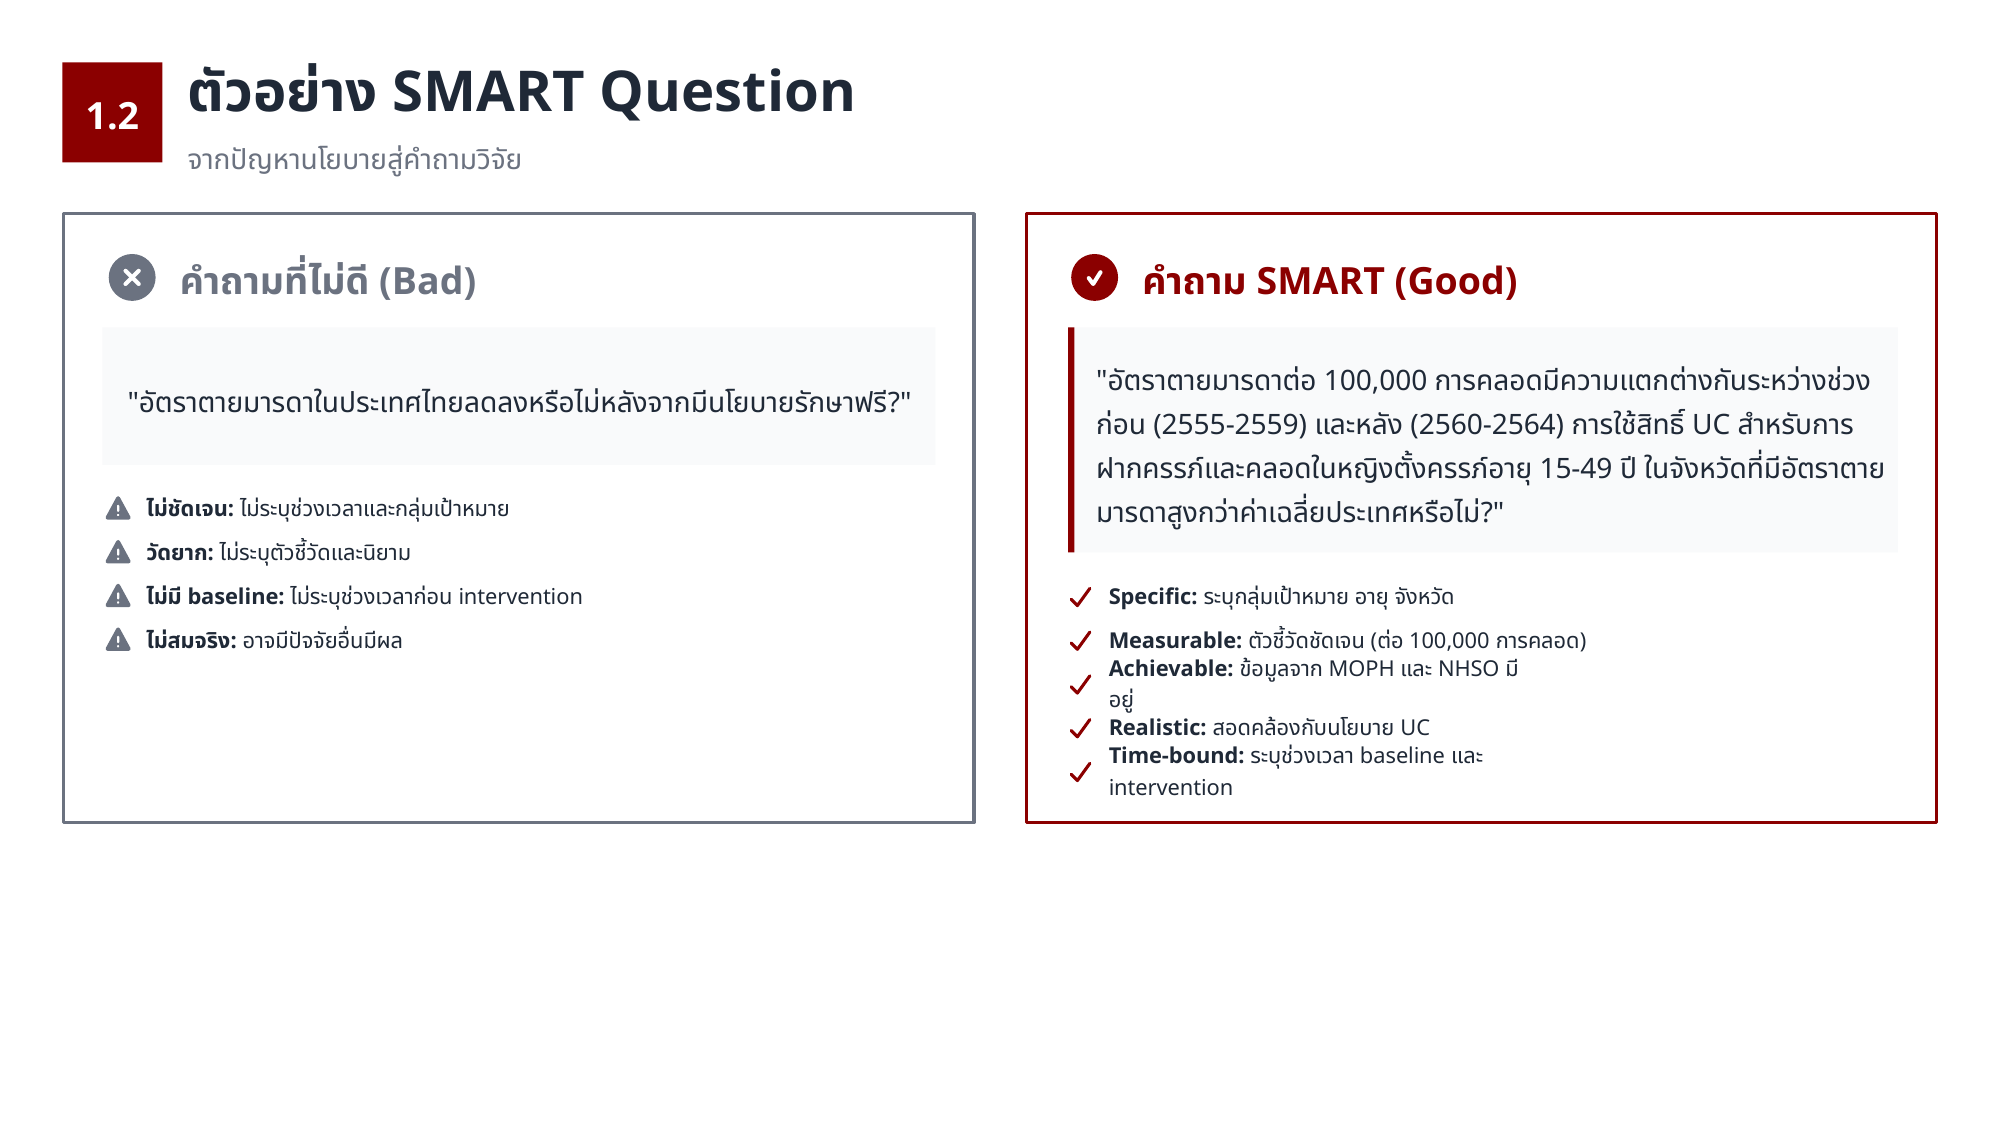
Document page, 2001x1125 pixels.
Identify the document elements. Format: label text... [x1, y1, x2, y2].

text_box [102, 327, 936, 465]
text_box [105, 627, 131, 651]
text_box 1.2 [53, 62, 172, 163]
text_box ไม่ชัดเจน: ไม่ระบุช่วงเวลาและกลุ่มเป้าหมาย [146, 489, 554, 522]
text_box คำถามที่ไม่ดี (Bad) [179, 252, 508, 303]
text_box [1068, 327, 1075, 553]
text_box ไม่มี baseline: ไม่ระบุช่วงเวลาก่อน intervention [146, 577, 584, 609]
text_box [1026, 213, 1937, 823]
text_box จากปัญหานโยบายสู่คำถามวิจัย [187, 131, 866, 175]
text_box [1075, 327, 1898, 553]
text_box Time-bound: ระบุช่วงเวลา baseline และ intervention [1108, 752, 1603, 784]
text_box Realistic: สอดคล้องกับนโยบาย UC [1108, 708, 1434, 740]
text_box [105, 583, 131, 608]
text_box [1070, 630, 1092, 651]
text_box ไม่สมจริง: อาจมีปัจจัยอื่นมีผล [146, 621, 426, 653]
text_box [63, 213, 975, 823]
text_box "อัตราตายมารดาต่อ 100,000 การคลอดมีความแตกต่างกันระหว่างช่วงก่อน (2555-2559) และหลัง (2560-2564) การใช้สิทธิ์ UC สำหรับการฝากครรภ์และคลอดในหญิงตั้งครรภ์อายุ 15-49 ปี ในจังหวัดที่มีอัตราตายมารดาสูงกว่าค่าเฉลี่ยประเทศหรือไม่?" [1096, 352, 1887, 528]
text_box ตัวอย่าง SMART Question [187, 62, 880, 125]
text_box "อัตราตายมารดาในประเทศไทยลดลงหรือไม่หลังจากมีนโยบายรักษาฟรี?" [127, 352, 925, 440]
text_box [1070, 762, 1092, 783]
text_box คำถาม SMART (Good) [1142, 252, 1552, 303]
text_box [108, 253, 156, 301]
text_box [1071, 253, 1119, 301]
text_box Achievable: ข้อมูลจาก MOPH และ NHSO มีอยู่ [1108, 664, 1542, 697]
text_box Measurable: ตัวชี้วัดชัดเจน (ต่อ 100,000 การคลอด) [1108, 621, 1589, 653]
text_box Specific: ระบุกลุ่มเป้าหมาย อายุ จังหวัด [1108, 577, 1469, 609]
text_box [1070, 718, 1092, 739]
text_box [105, 496, 131, 520]
text_box วัดยาก: ไม่ระบุตัวชี้วัดและนิยาม [146, 533, 440, 565]
text_box [105, 539, 131, 564]
text_box [1070, 674, 1092, 695]
text_box [1070, 587, 1092, 608]
